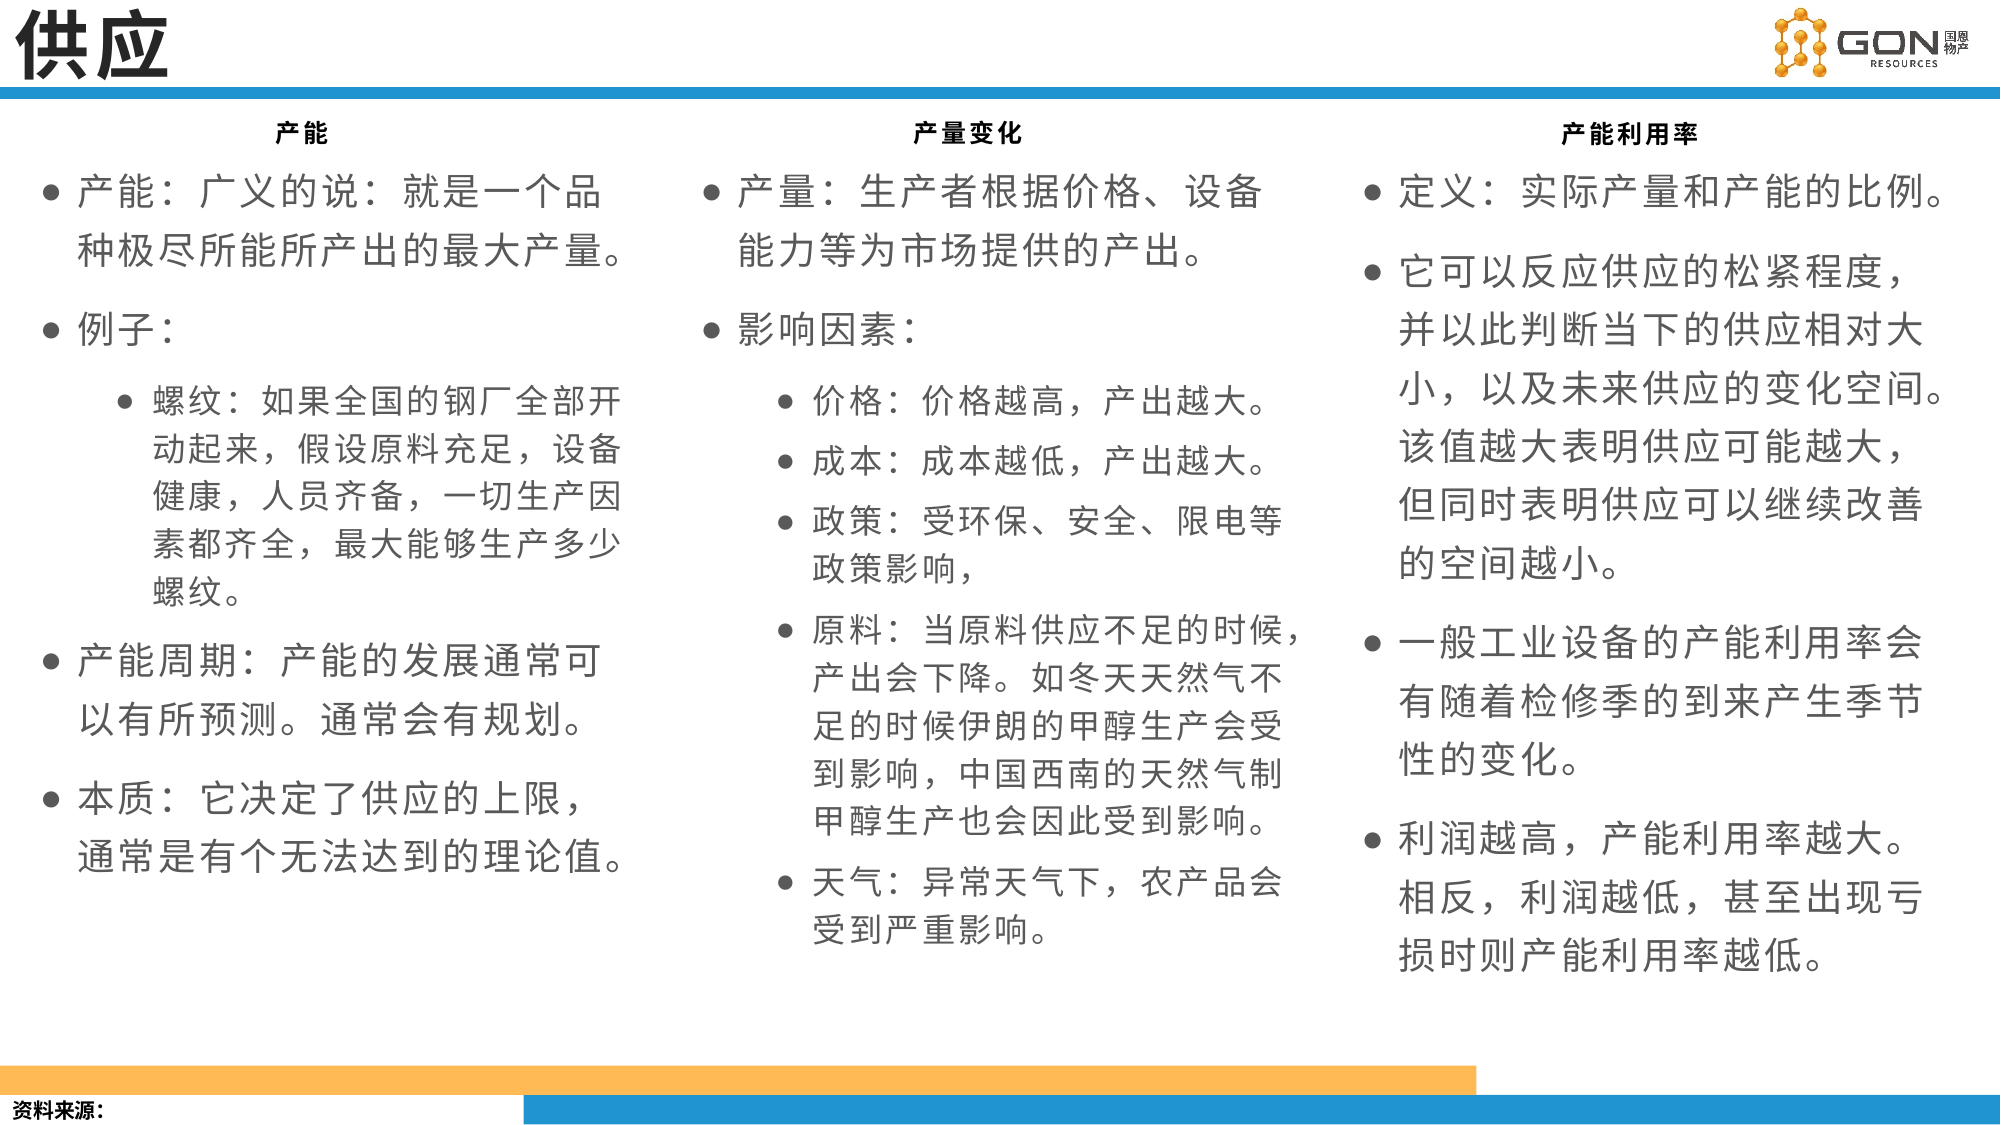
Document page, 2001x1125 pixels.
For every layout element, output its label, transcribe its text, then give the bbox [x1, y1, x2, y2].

list 定义：实际产量和产能的比例。 它可以反应供应的松紧程度，并以此判断当下的供应相对大小，以及未来供应的变化空间。该值越大表明供应可能越大，但同时表明供应可以继续改善的空间越小。 一般工业设备的产能利用率会有随着检修季的到来产生季节性的变化。 利润越高，产能利用率越大。相反，利润越低，甚至出现亏损时则产能利用率越低。 [1346, 147, 1980, 1066]
list 产能利用率 [1349, 109, 1987, 149]
title 供应 [0, 0, 1717, 88]
list 产量变化 [686, 108, 1324, 148]
list 产能：广义的说：就是一个品种极尽所能所产出的最大产量。 例子： 螺纹：如果全国的钢厂全部开动起来，假设原料充足，设备健康，人员齐备，一切生产因素都齐全，最大能够生产多少螺纹。 产能周期：产能的发展通常可以有所预测。通常会有规划。 本质：它决定了供应的上限，通常是有个无法达到的理论值。 [25, 148, 658, 1066]
list 产能 [20, 108, 658, 148]
list 产量：生产者根据价格、设备能力等为市场提供的产出。 影响因素： 价格：价格越高，产出越大。 成本：成本越低，产出越大。 政策：受环保、安全、限电等政策影响， 原料：当原料供应不足的时候，产出会下降。如冬天天然气不足的时候伊朗的甲醇生产会受到影响，中国西南的天然气制甲醇生产也会因此受到影响。 天气：异常天气下，农产品会受到严重影响。 [685, 147, 1319, 1066]
picture [1762, 0, 1978, 86]
